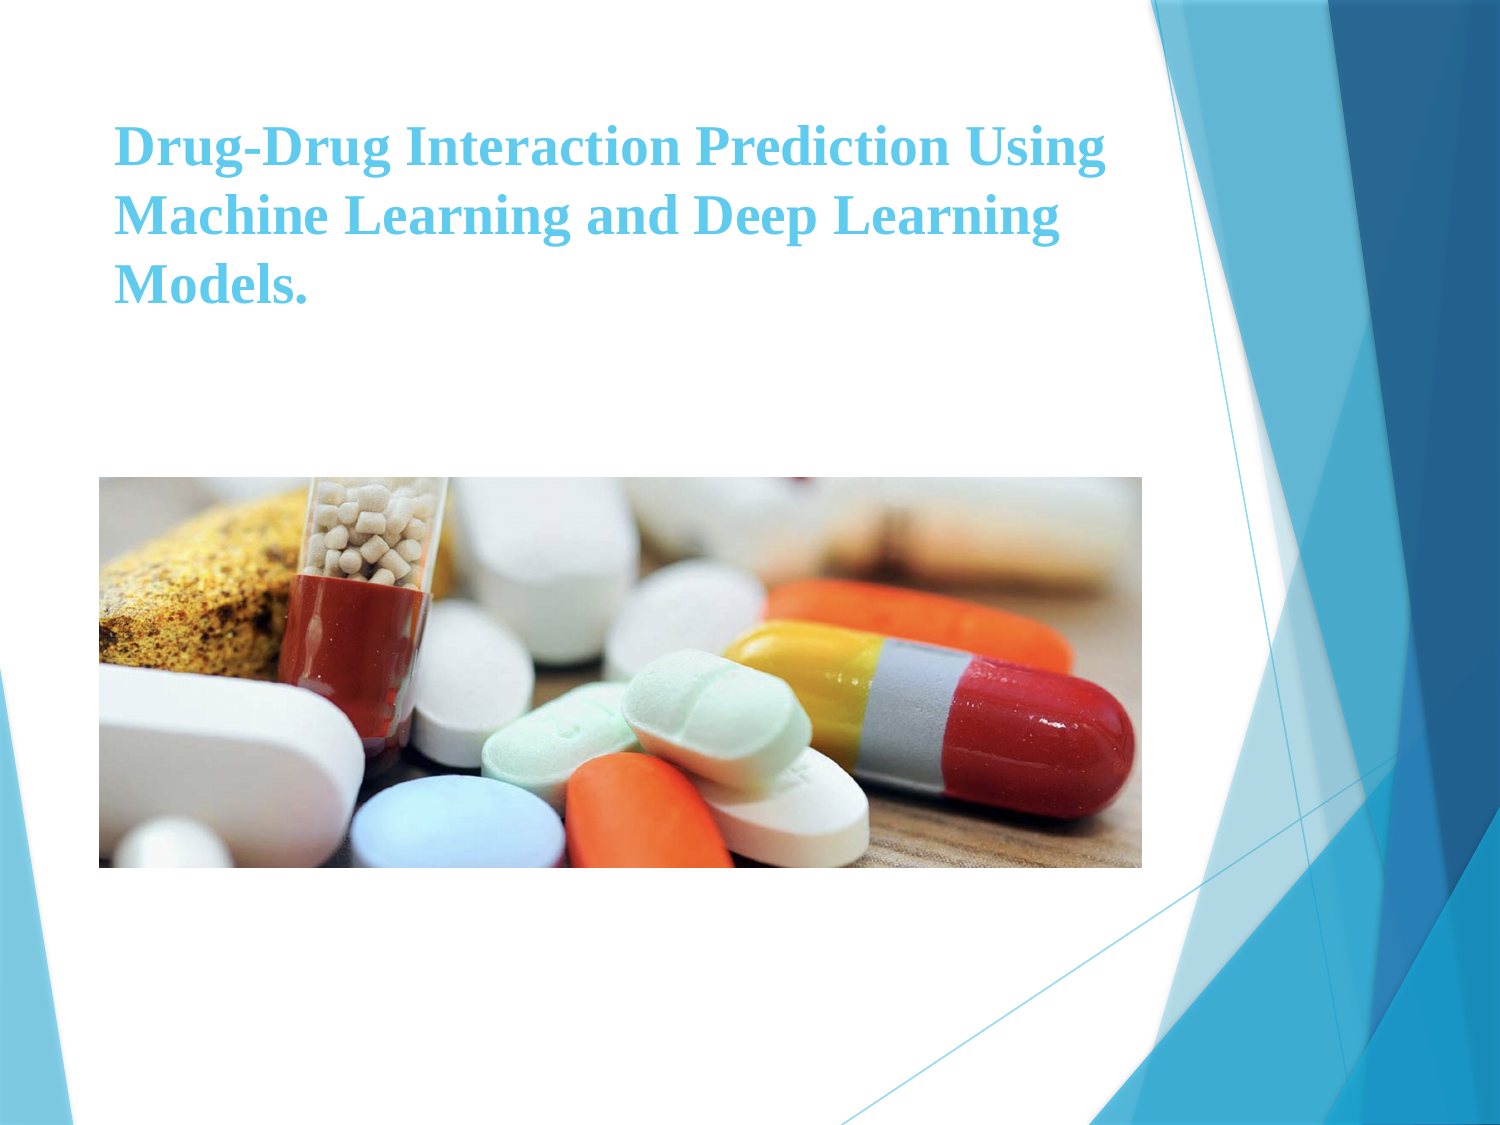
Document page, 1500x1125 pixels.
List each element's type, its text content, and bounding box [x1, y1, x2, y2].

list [99, 477, 1142, 869]
title Drug-Drug Interaction Prediction Using Machine Learning and Deep Learning Models. [99, 99, 1142, 396]
